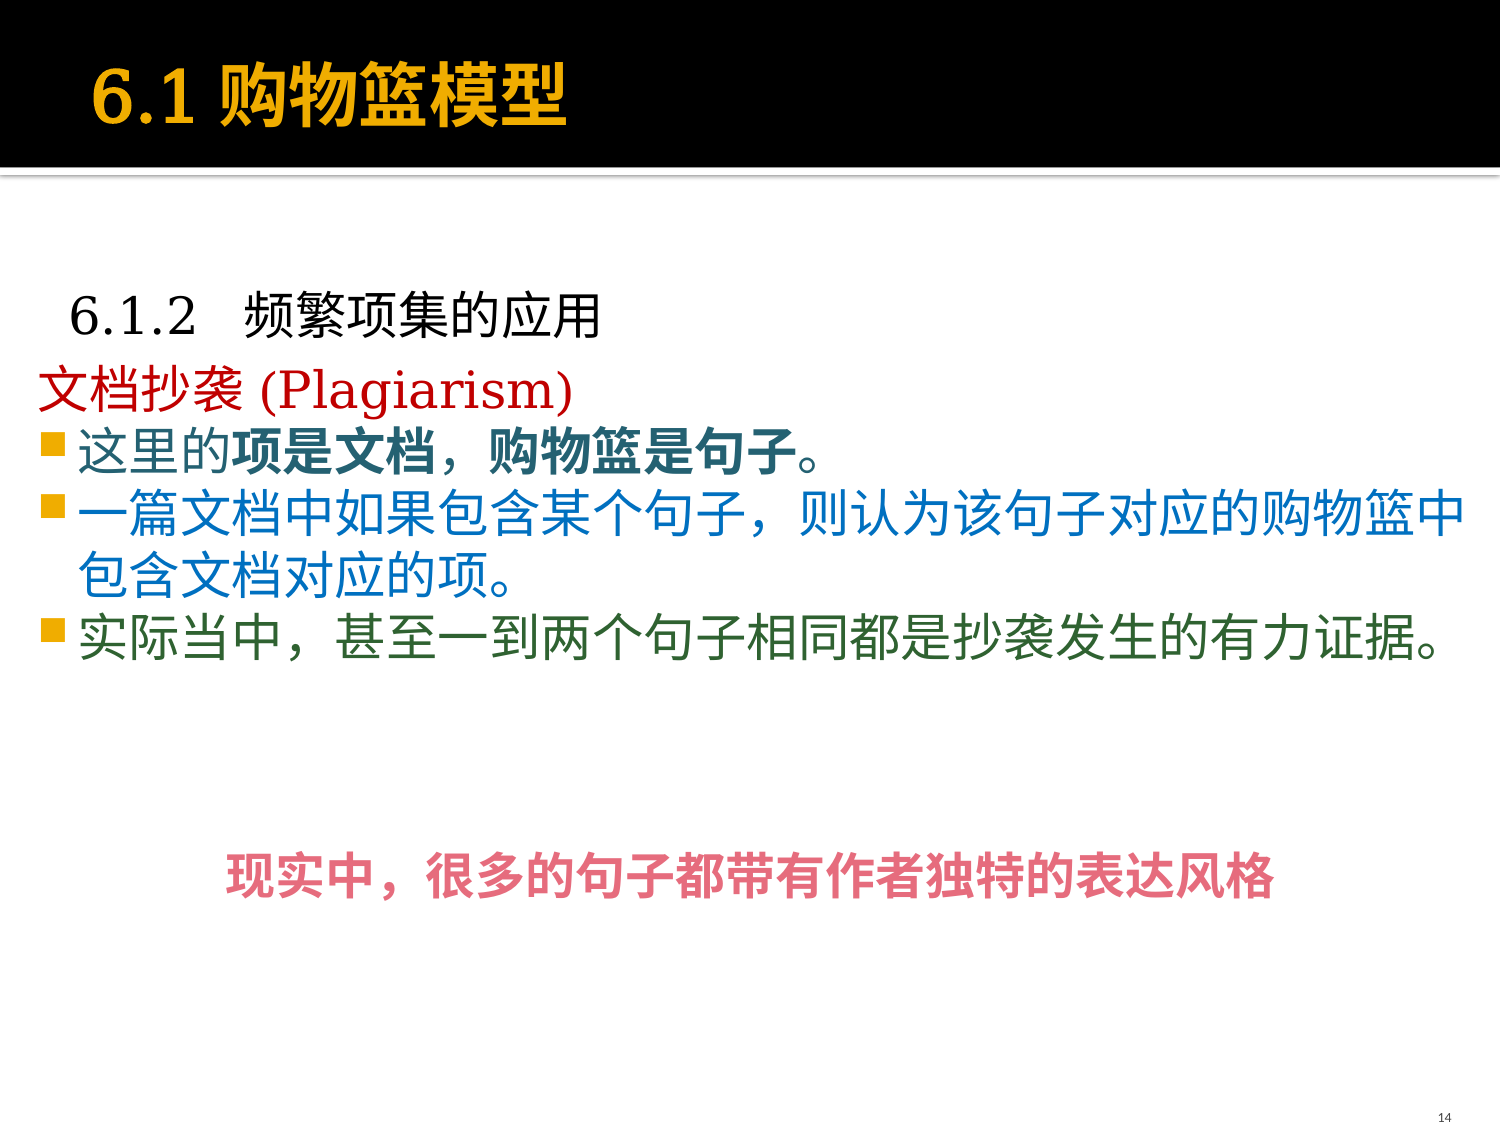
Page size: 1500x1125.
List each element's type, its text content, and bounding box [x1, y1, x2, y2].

text_box 6.1.2 频繁项集的应用 [46, 271, 1425, 375]
list 文档抄袭(Plagiarism) 这里的项是文档，购物篮是句子。 一篇文档中如果包含某个句子，则认为该句子对应的购物篮中包含文档对应的项。 实际当中，甚至一到两个句子相同都是抄袭发生的有力证据。 [14, 342, 1500, 966]
title 6.1购物篮模型 [75, 12, 1425, 175]
slide_number 14 [1345, 1080, 1467, 1125]
text_box 现实中，很多的句子都带有作者独特的表达风格 [152, 837, 1348, 913]
